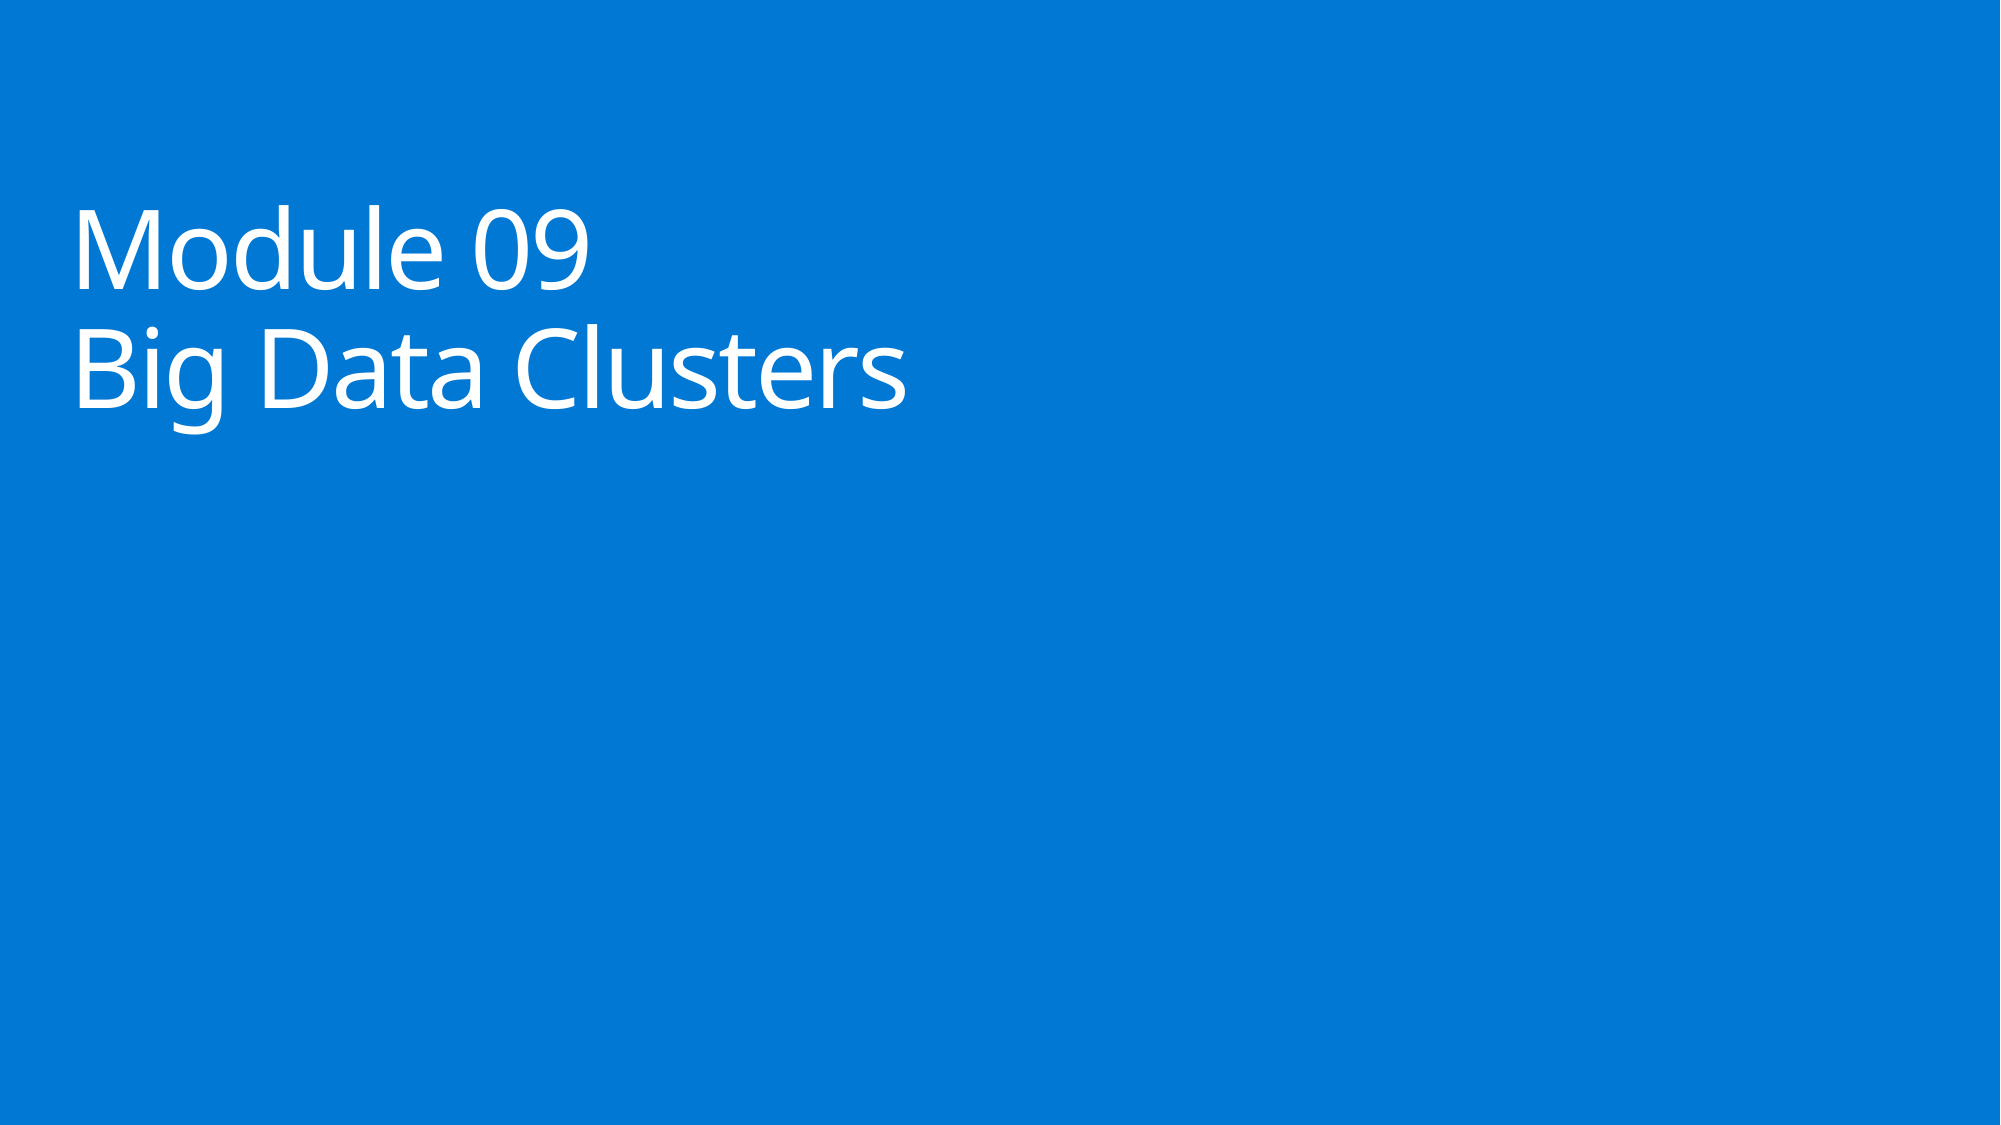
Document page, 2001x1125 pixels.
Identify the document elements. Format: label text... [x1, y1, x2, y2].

title Module 09 Big Data Clusters [69, 194, 1297, 775]
